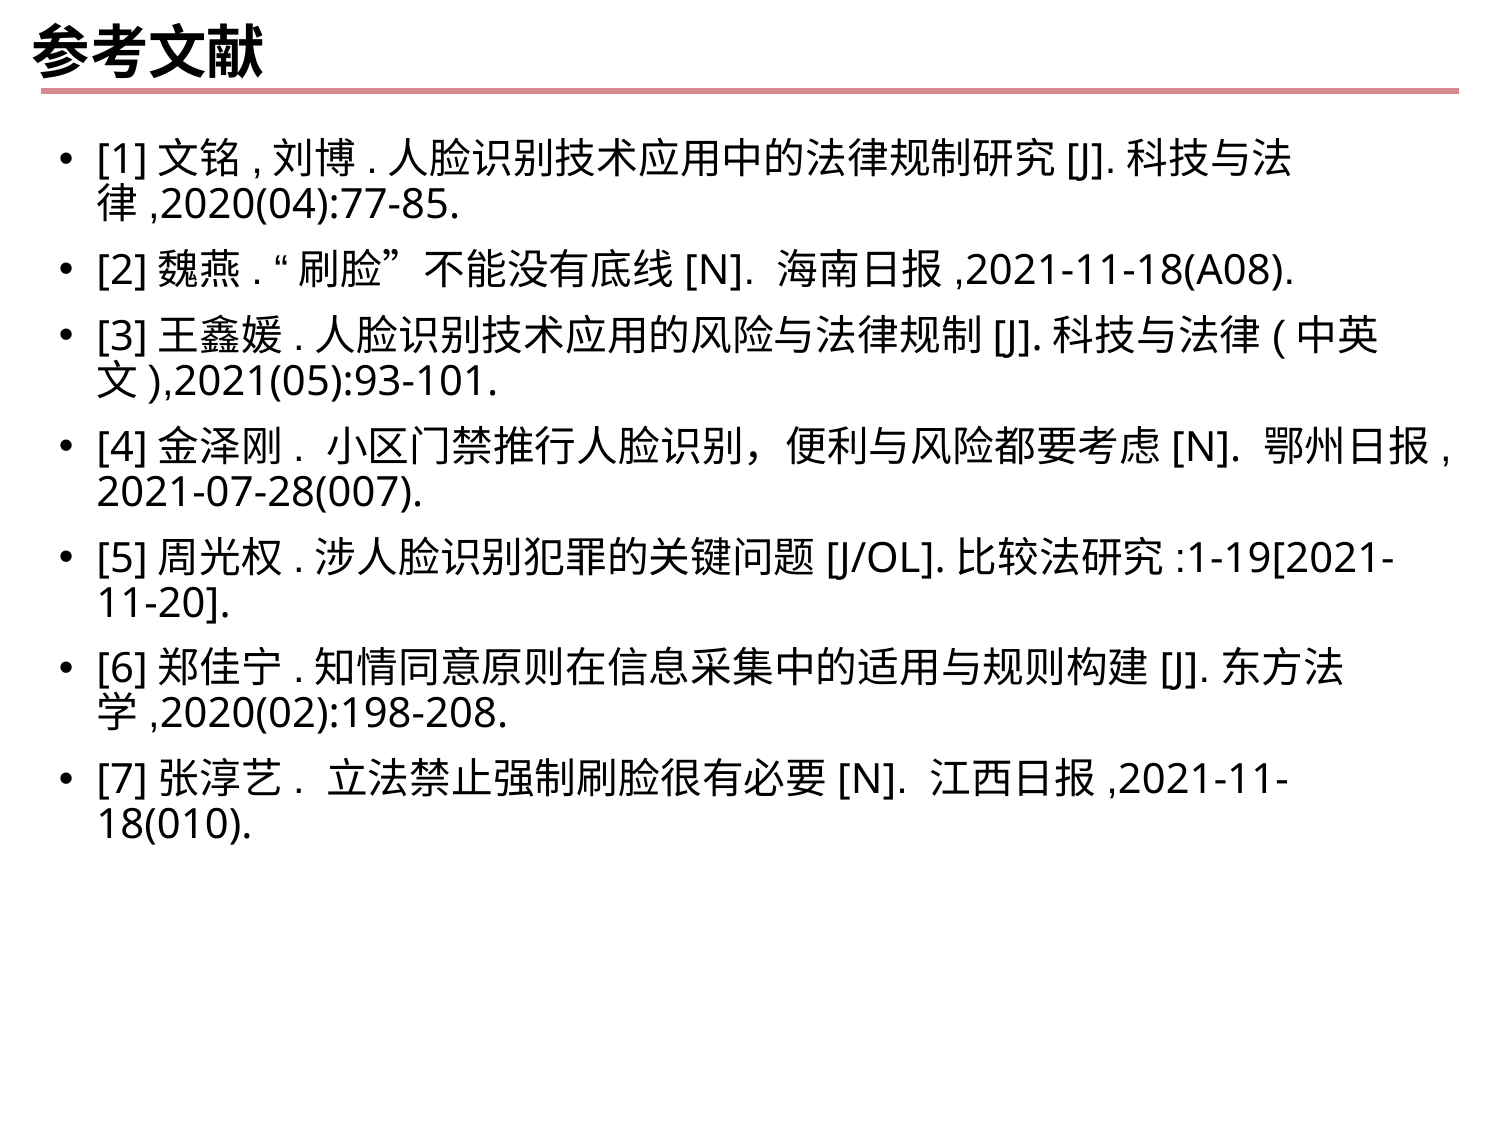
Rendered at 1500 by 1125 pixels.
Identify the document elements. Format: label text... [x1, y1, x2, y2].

title 参考文献 [16, 8, 1484, 100]
list [1]文铭,刘博.人脸识别技术应用中的法律规制研究[J].科技与法律,2020(04):77-85. [2]魏燕. “刷脸”不能没有底线[N]. 海南日报,2021-11-18(A08). [3]王鑫媛.人脸识别技术应用的风险与法律规制[J].科技与法律(中英文),2021(05):93-101. [4]金泽刚. 小区门禁推行人脸识别，便利与风险都要考虑[N]. 鄂州日报,2021-07-28(007). [5]周光权.涉人脸识别犯罪的关键问题[J/OL].比较法研究:1-19[2021-11-20]. [6]郑佳宁.知情同意原则在信息采集中的适用与规则构建[J].东方法学,2020(02):198-208. [7]张淳艺. 立法禁止强制刷脸很有必要[N]. 江西日报,2021-11-18(010). [43, 130, 1456, 1014]
